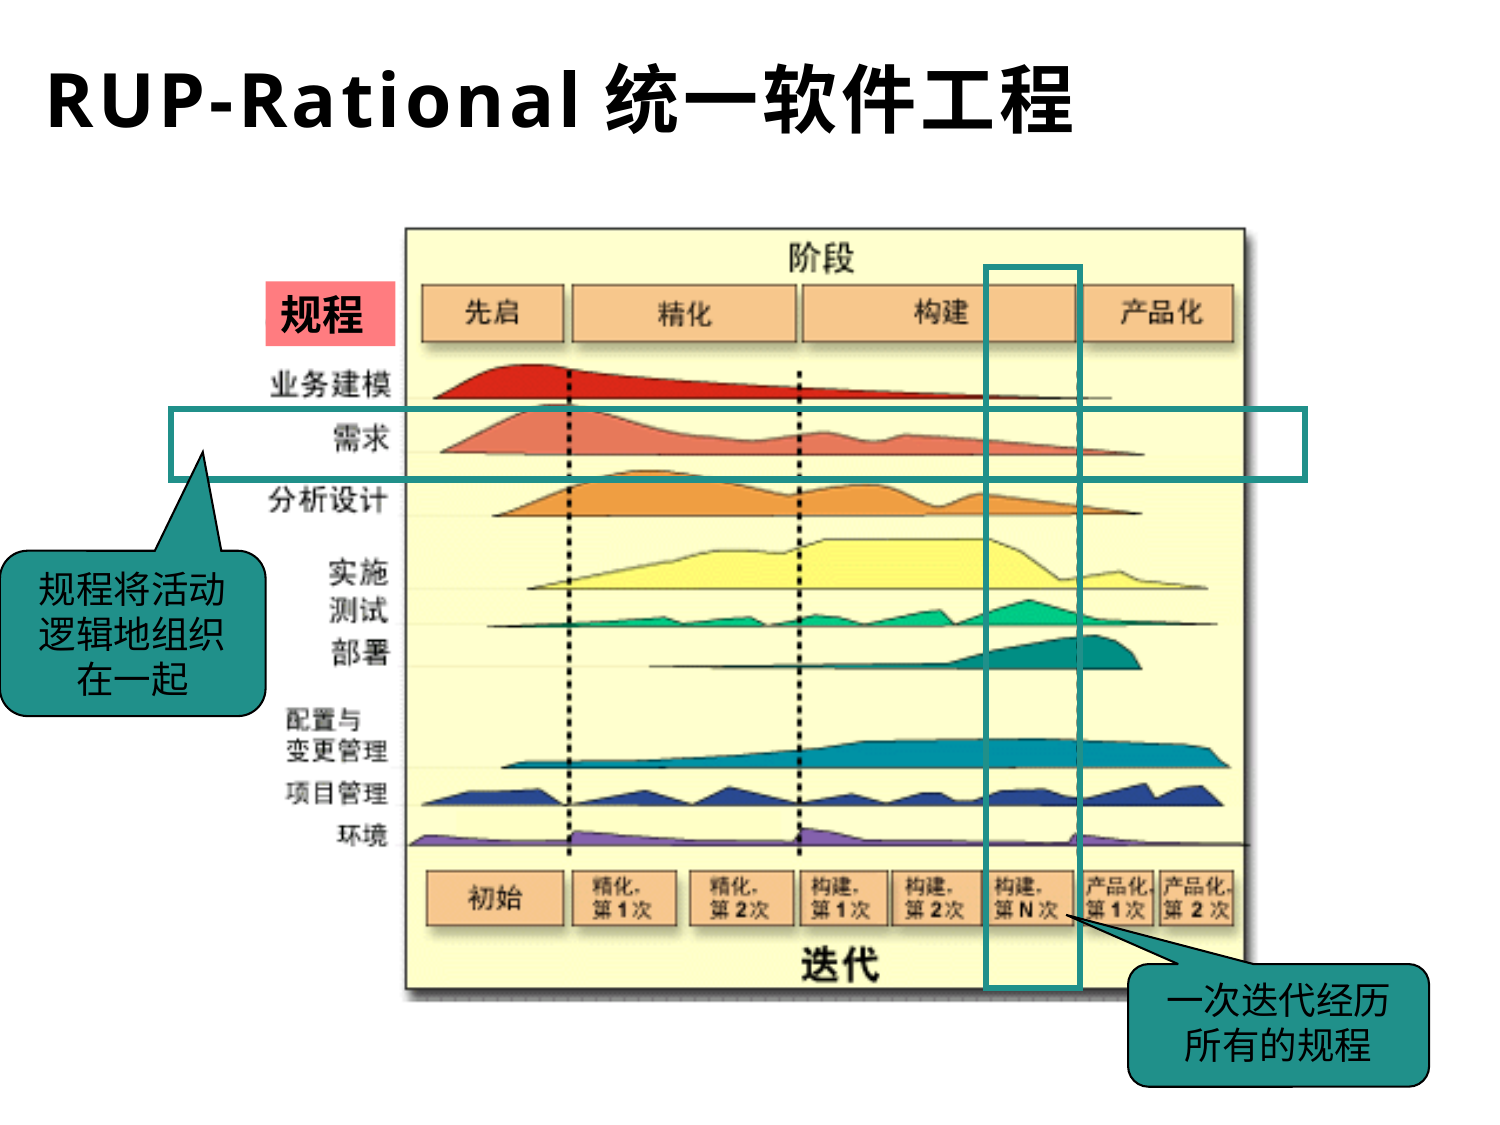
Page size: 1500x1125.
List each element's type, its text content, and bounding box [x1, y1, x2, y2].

text_box 规程将活动逻辑地组织在一起 [0, 550, 100, 717]
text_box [100, 207, 1317, 1026]
title RUP-Rational统一软件工程 [29, 54, 1405, 141]
text_box 一次迭代经历所有的规程 [1128, 964, 1430, 1087]
